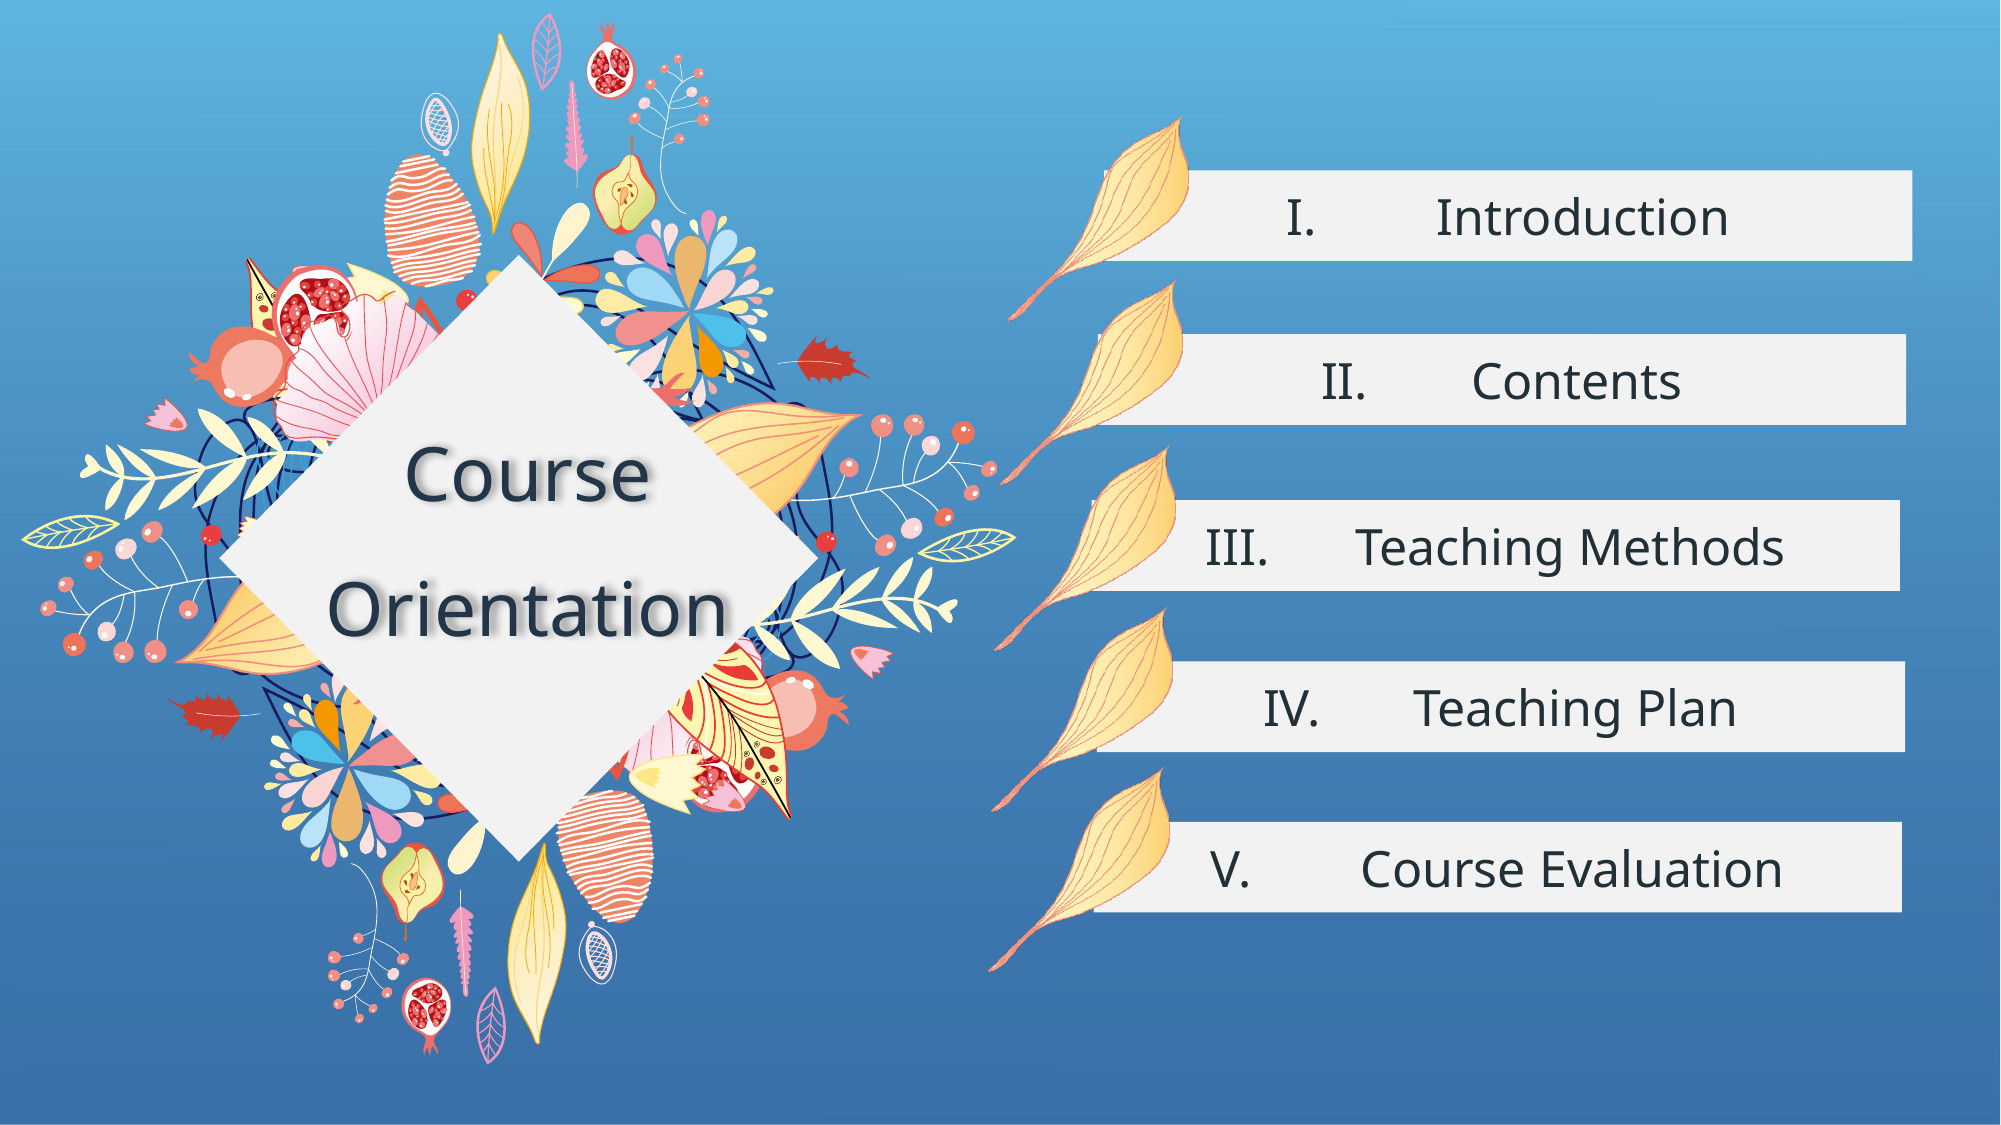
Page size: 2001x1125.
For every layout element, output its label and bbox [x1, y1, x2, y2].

picture [0, 0, 2001, 1125]
text_box [129, 76, 909, 1001]
text_box [1007, 115, 1913, 321]
text_box [988, 767, 1903, 972]
text_box [991, 606, 1906, 812]
text_box [1000, 279, 1907, 485]
text_box [994, 445, 1901, 606]
